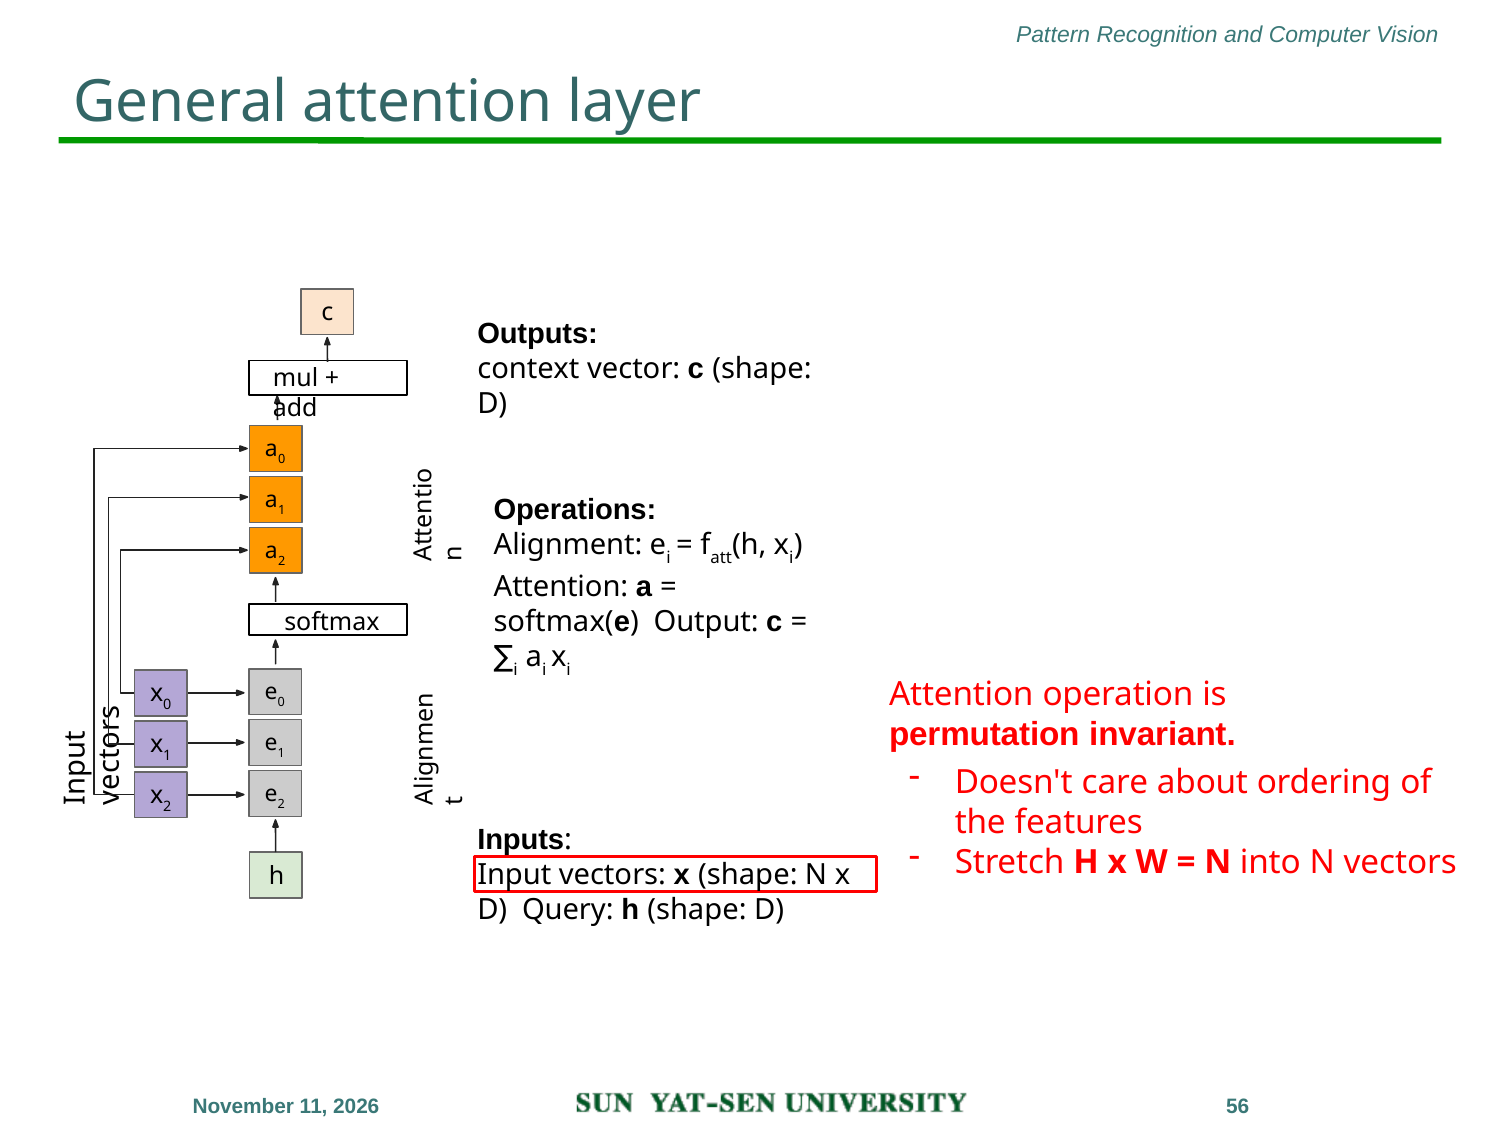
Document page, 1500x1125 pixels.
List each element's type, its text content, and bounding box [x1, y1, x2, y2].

text_box Input vectors [56, 636, 87, 808]
picture [566, 1079, 973, 1125]
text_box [336, 359, 409, 422]
text_box softmax [358, 603, 408, 636]
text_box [248, 530, 304, 575]
text_box Attention operation is permutation invariant. [887, 670, 1412, 752]
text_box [133, 336, 332, 819]
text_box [248, 424, 304, 473]
text_box Operations: Alignment: ei = fatt(h, xi) Attention: a = softmax(e) Output: c = ∑i ai xi [487, 488, 831, 679]
title General attention layer [58, 35, 1442, 141]
text_box Alignment [407, 692, 440, 808]
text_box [247, 667, 303, 716]
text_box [248, 480, 304, 524]
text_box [133, 723, 189, 768]
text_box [247, 722, 303, 767]
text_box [247, 773, 303, 818]
text_box Doesn't care about ordering of the features Stretch H x W = N into N vectors [907, 757, 1477, 880]
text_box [92, 287, 355, 900]
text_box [133, 669, 189, 717]
text_box Inputs: Input vectors: x (shape: N x D) Query: h (shape: D) [475, 826, 888, 926]
text_box Attention [406, 460, 439, 564]
text_box Outputs: context vector: c (shape: D) [475, 312, 849, 420]
